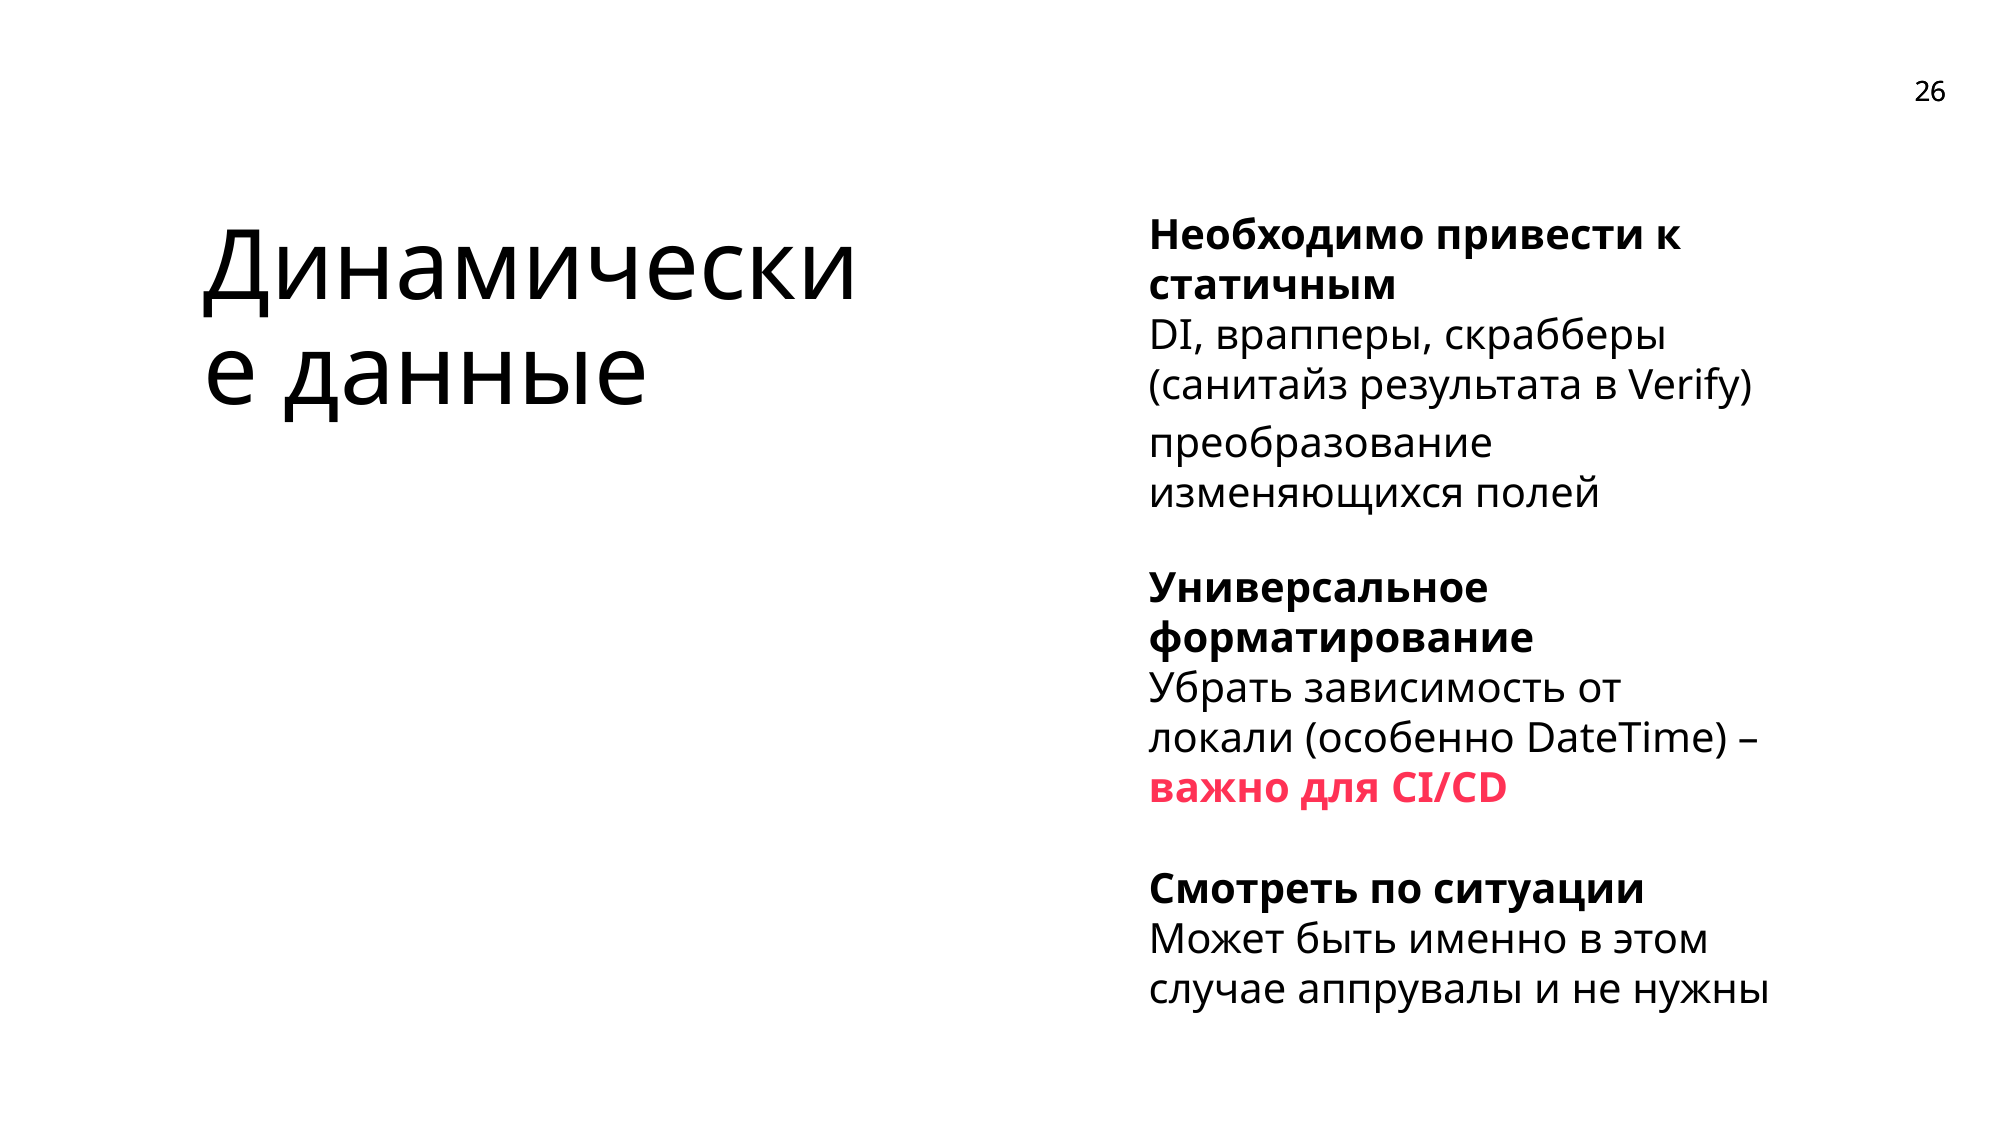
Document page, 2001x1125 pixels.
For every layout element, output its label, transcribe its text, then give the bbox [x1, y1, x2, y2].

text_box Необходимо привести к статичным DI, врапперы, скрабберы (санитайз результата в Verify) преобразование изменяющихся полей [1133, 200, 1833, 492]
list Динамические данные [188, 208, 904, 563]
text_box Универсальное форматирование Убрать зависимость от локали (особенно DateTime) – важно для CI/CD [1133, 553, 1788, 814]
text_box Смотреть по ситуации Может быть именно в этом случае аппрувалы и не нужны [1133, 854, 1788, 1106]
